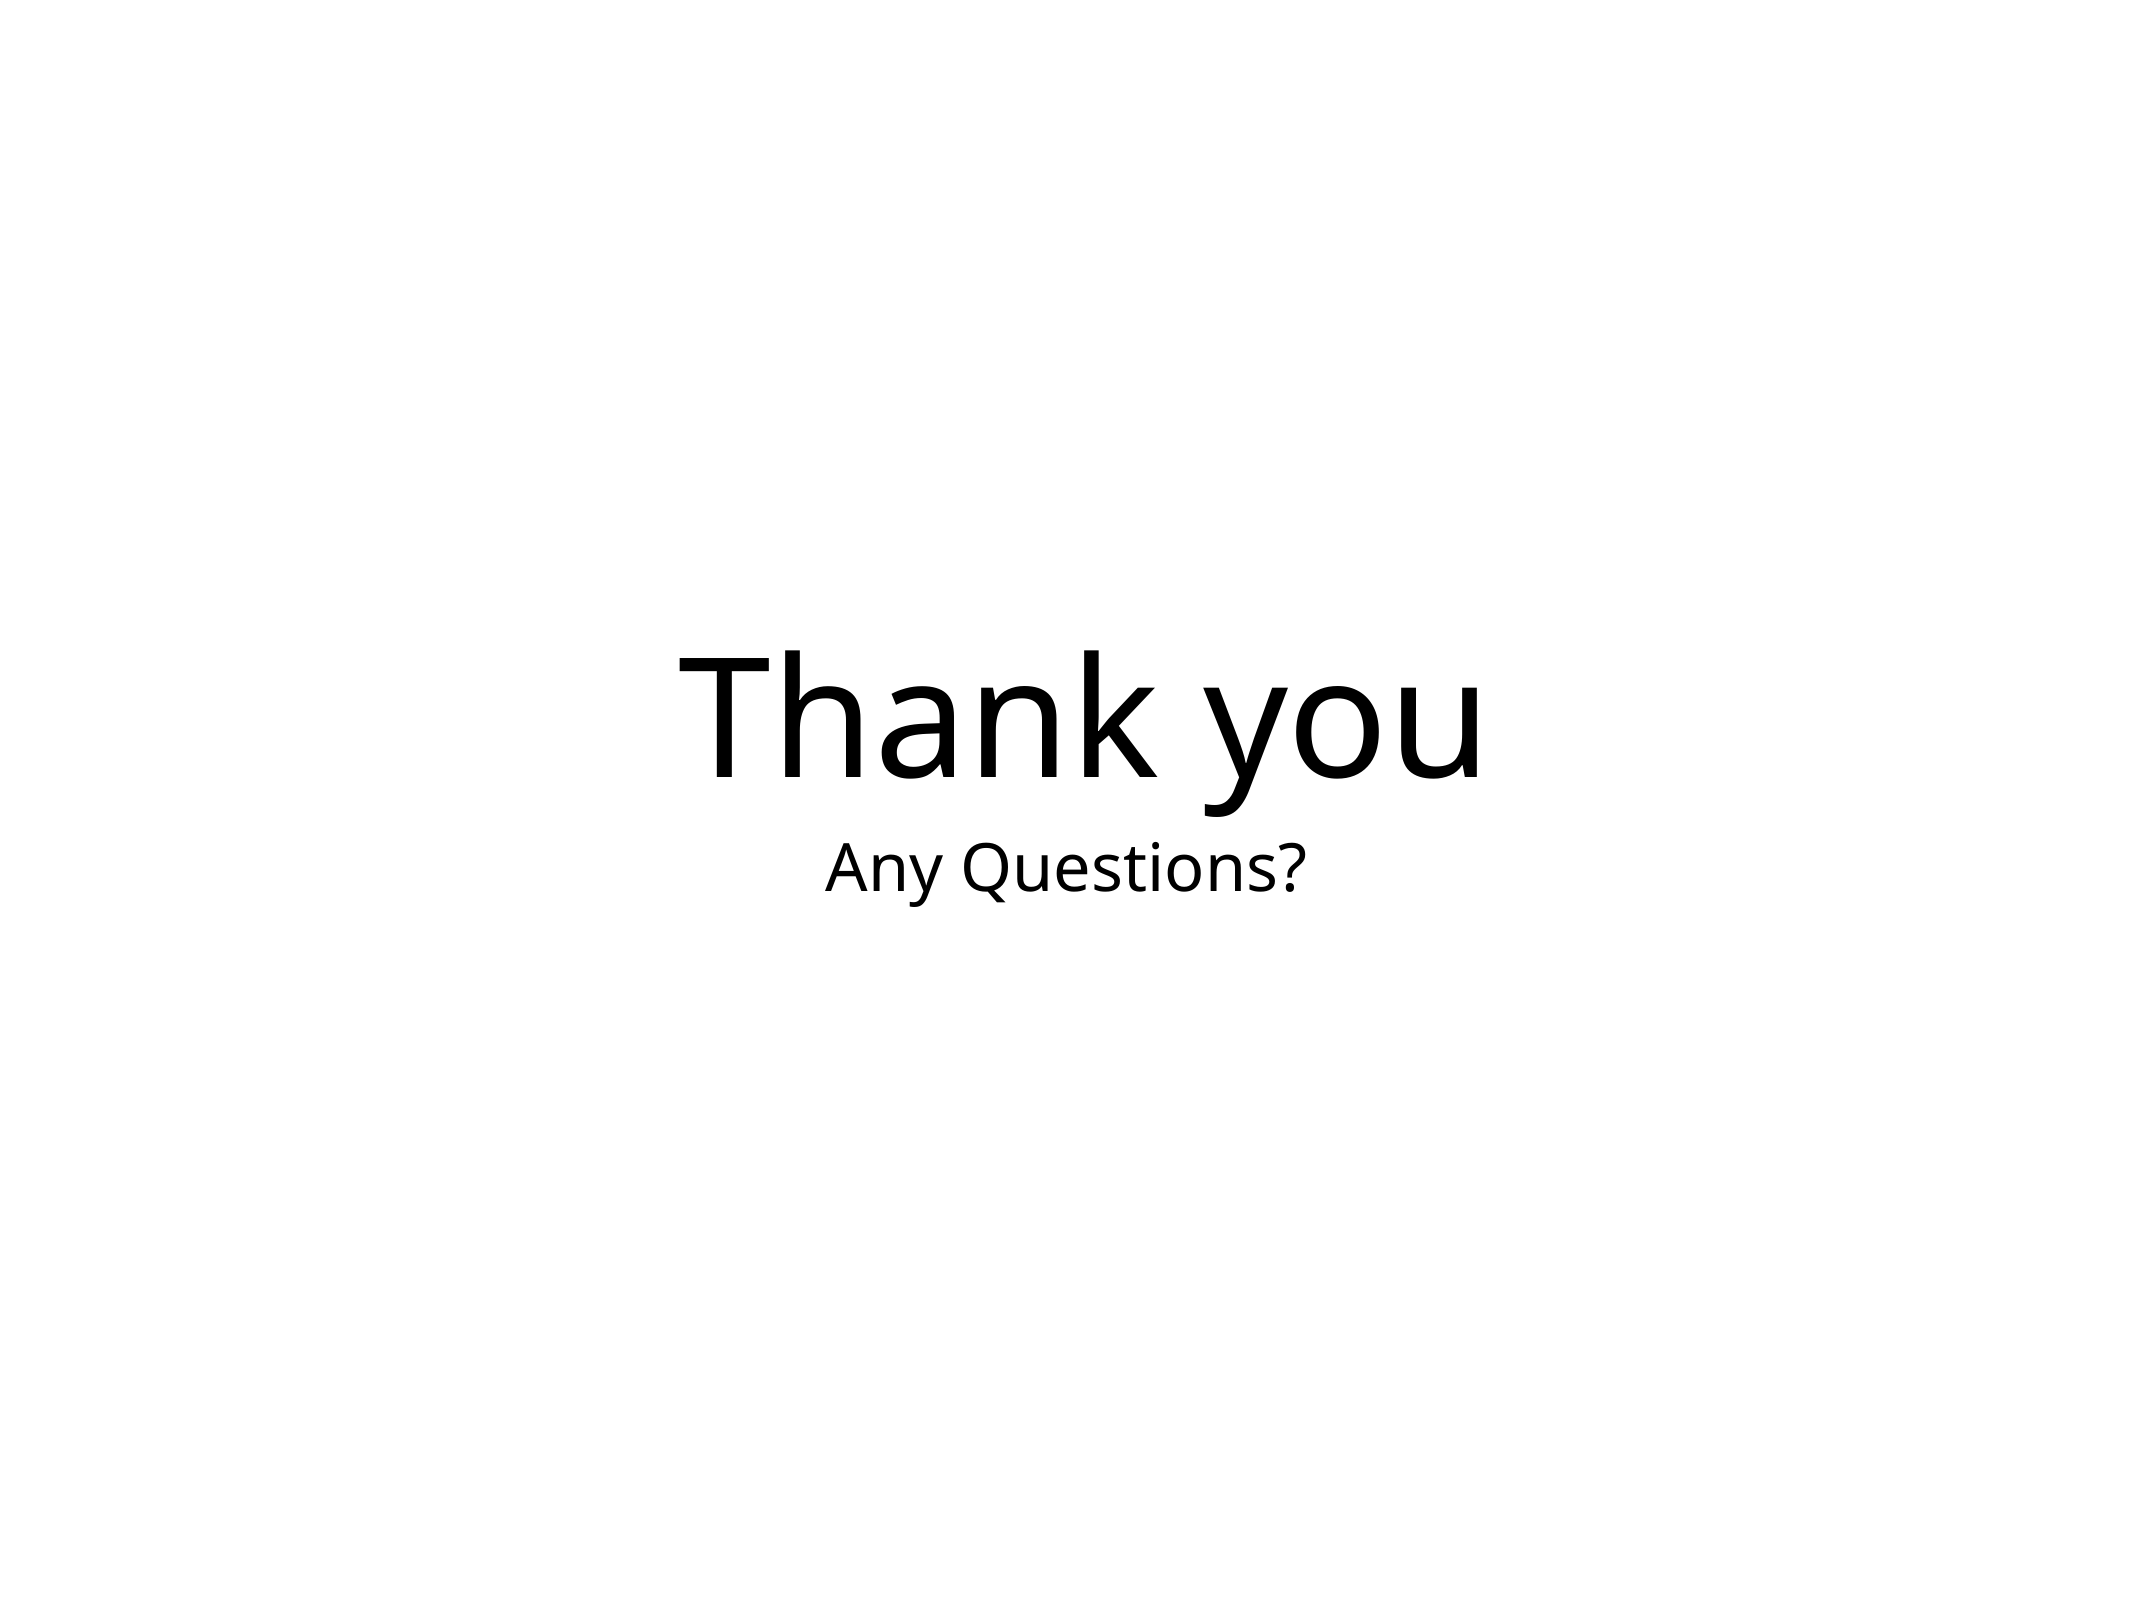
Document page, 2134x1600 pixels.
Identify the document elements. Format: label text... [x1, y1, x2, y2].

title Thank you [207, 268, 1926, 811]
list Any Questions? [207, 824, 1926, 1011]
